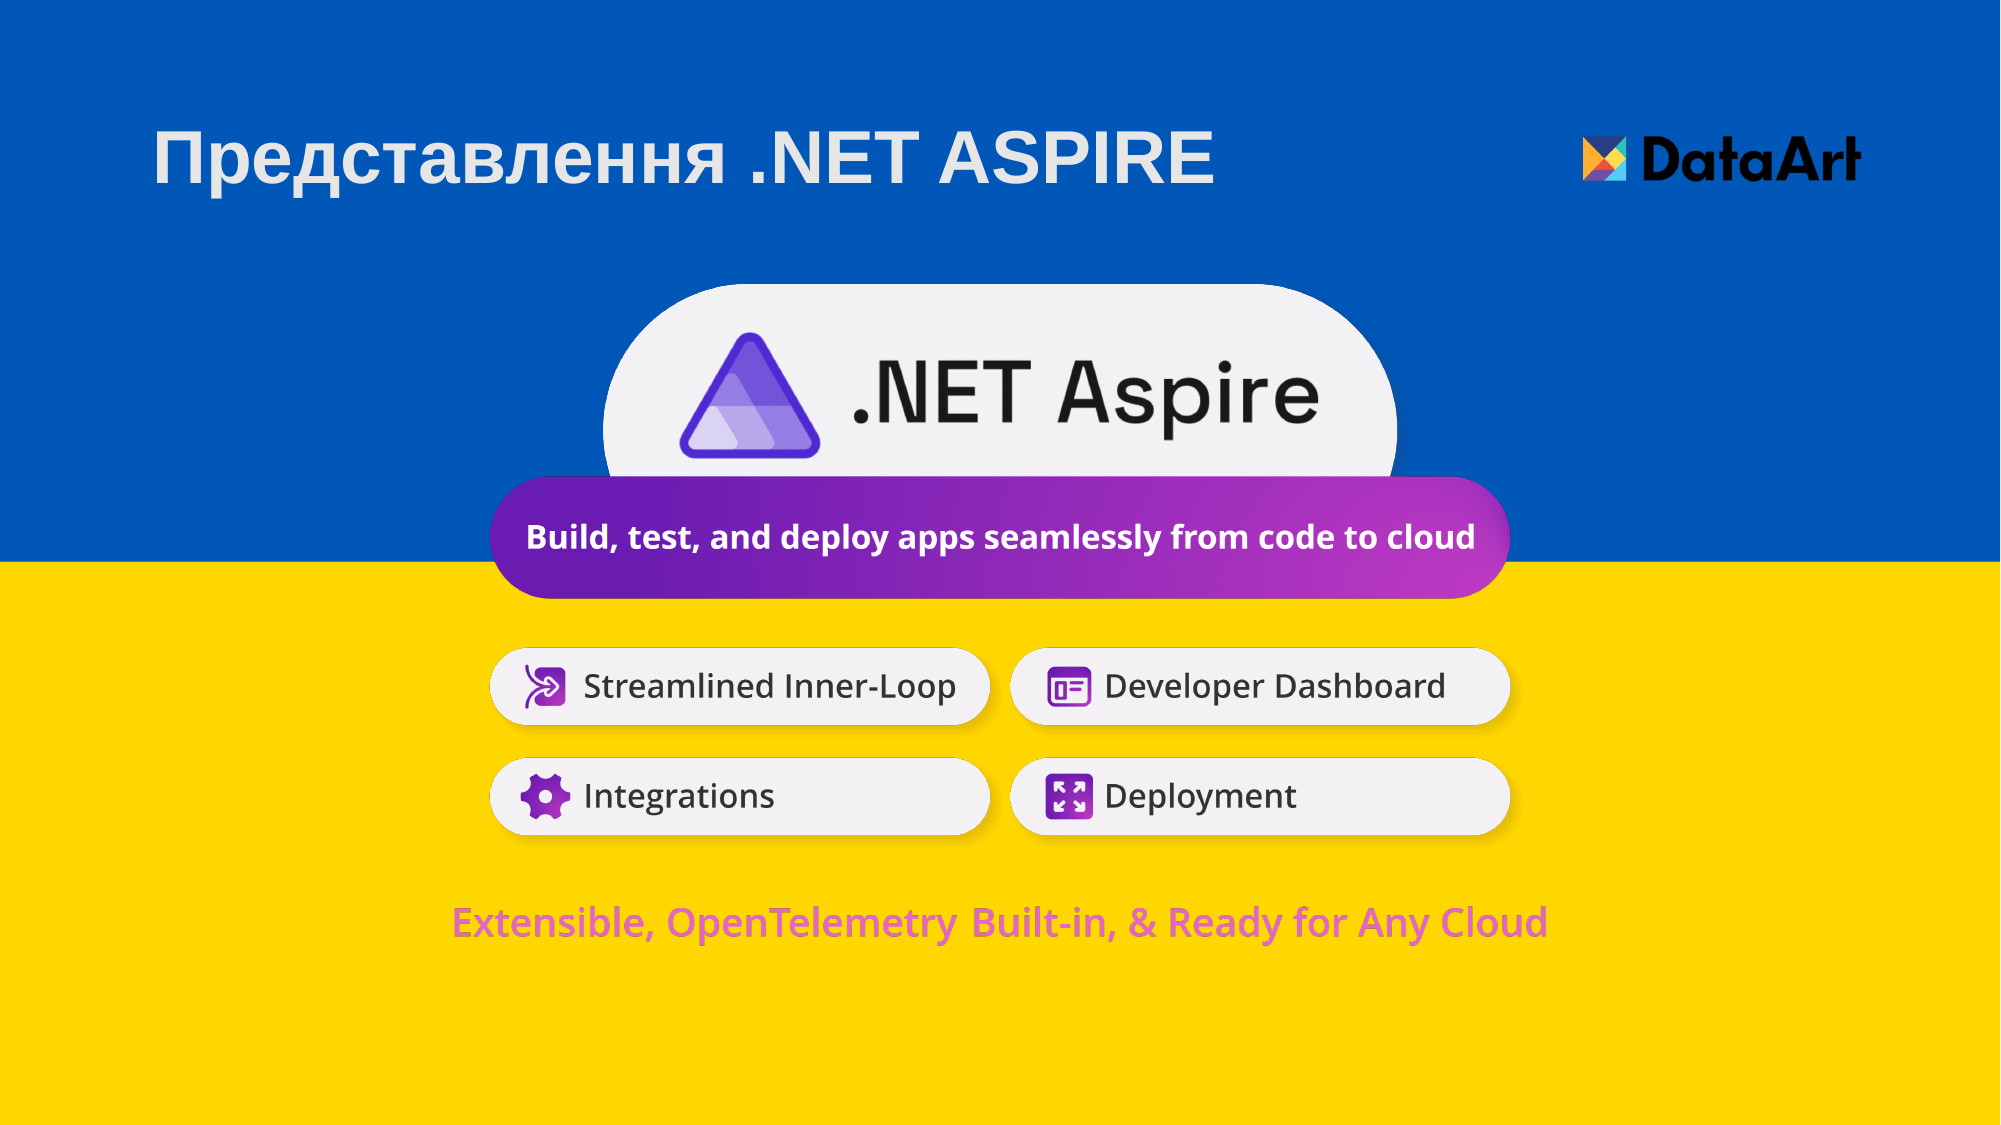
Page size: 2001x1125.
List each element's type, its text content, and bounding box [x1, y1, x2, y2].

picture [0, 0, 2001, 1125]
title Представлення .NET ASPIRE [137, 50, 1863, 268]
